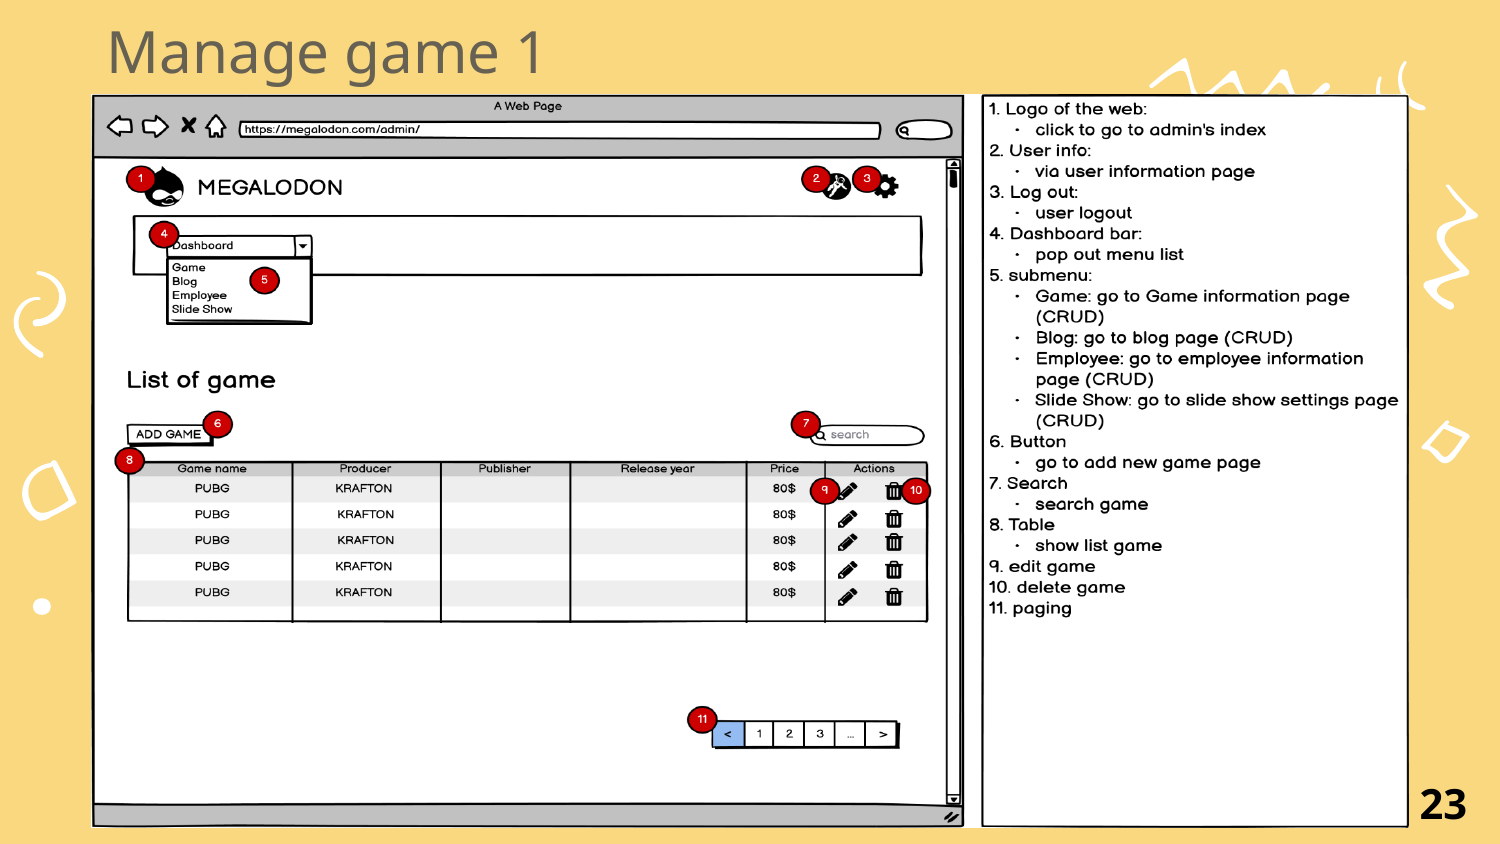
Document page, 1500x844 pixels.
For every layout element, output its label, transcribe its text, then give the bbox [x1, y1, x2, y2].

slide_number ‹#› [1413, 762, 1483, 828]
picture [91, 94, 1409, 828]
title Manage game 1 [91, 0, 1357, 94]
